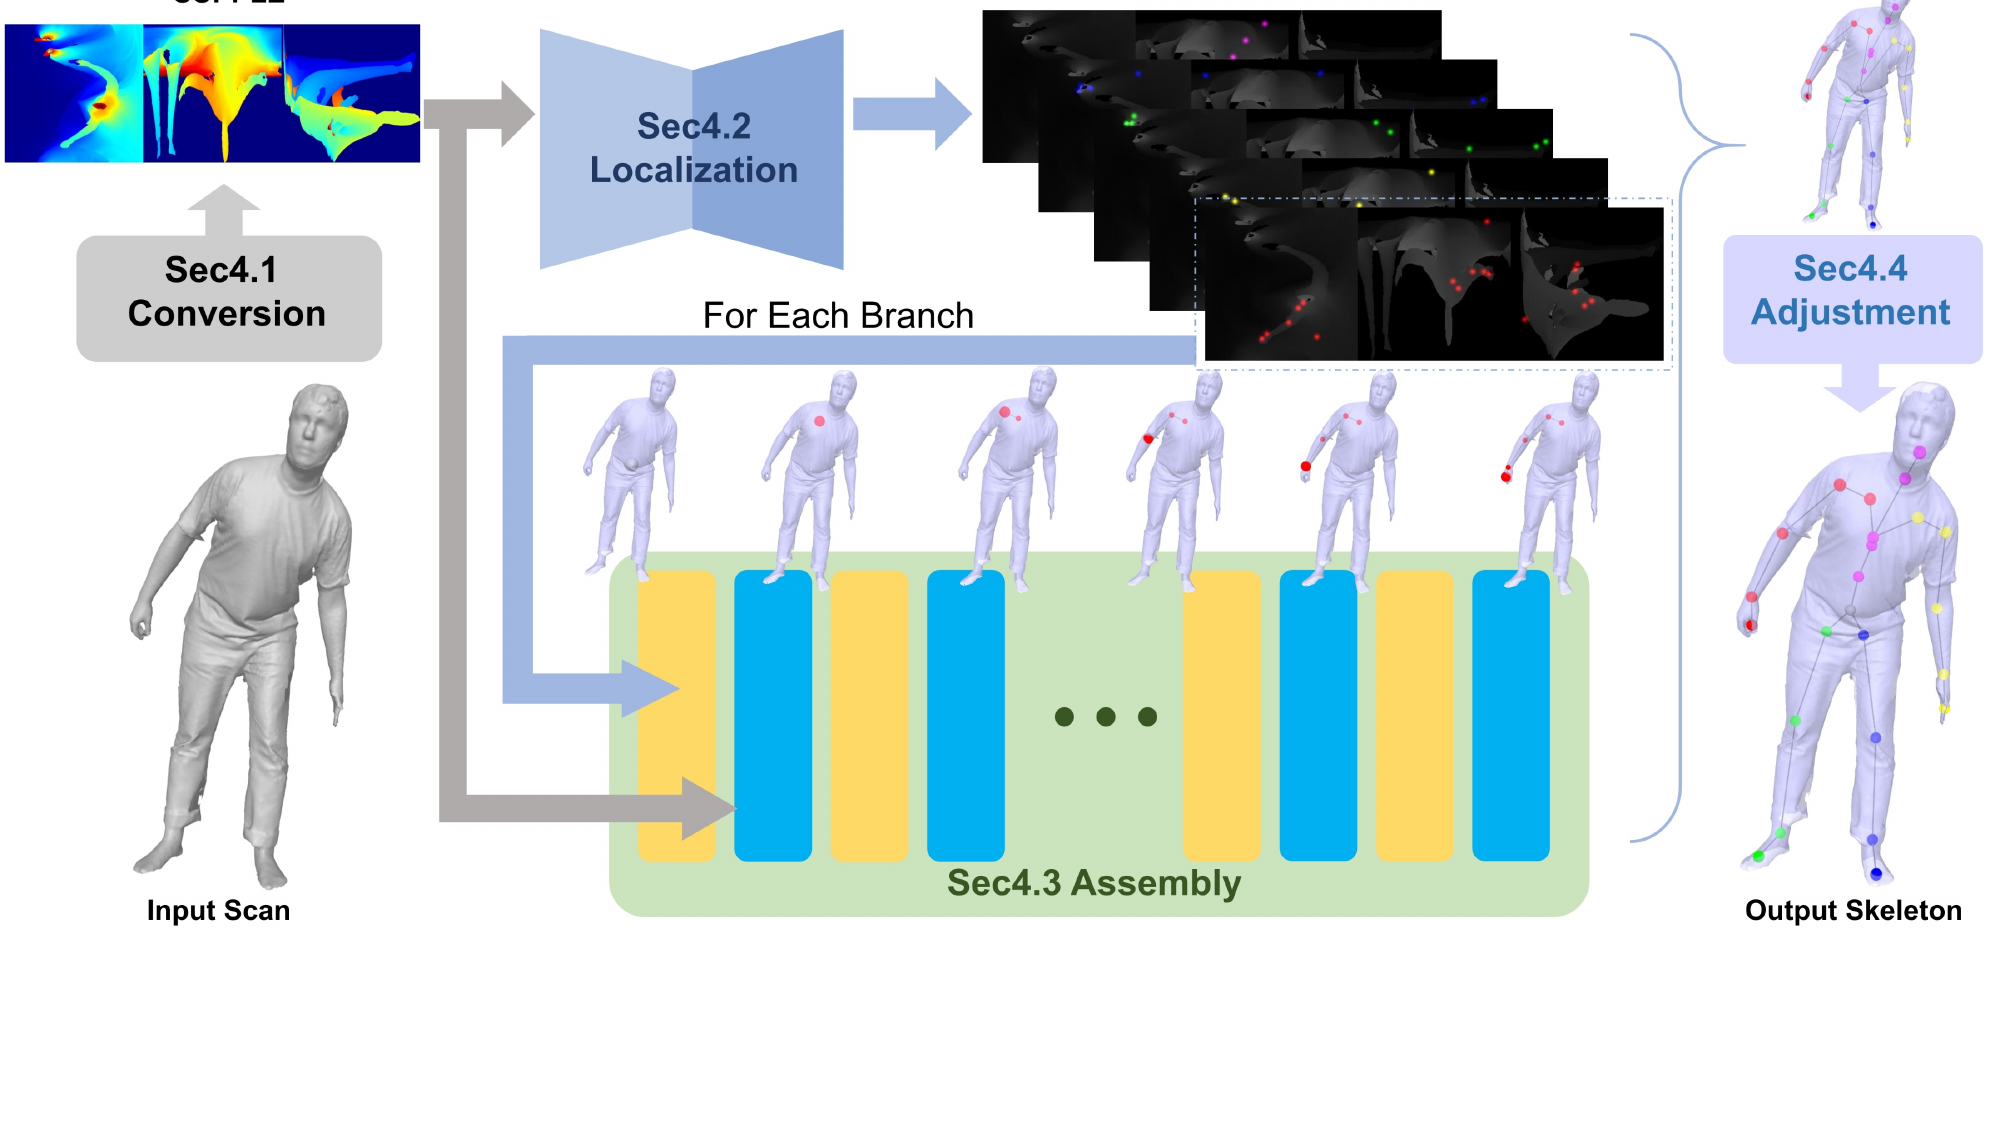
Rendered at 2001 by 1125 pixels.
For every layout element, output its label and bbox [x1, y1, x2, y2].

picture [0, 0, 2000, 932]
